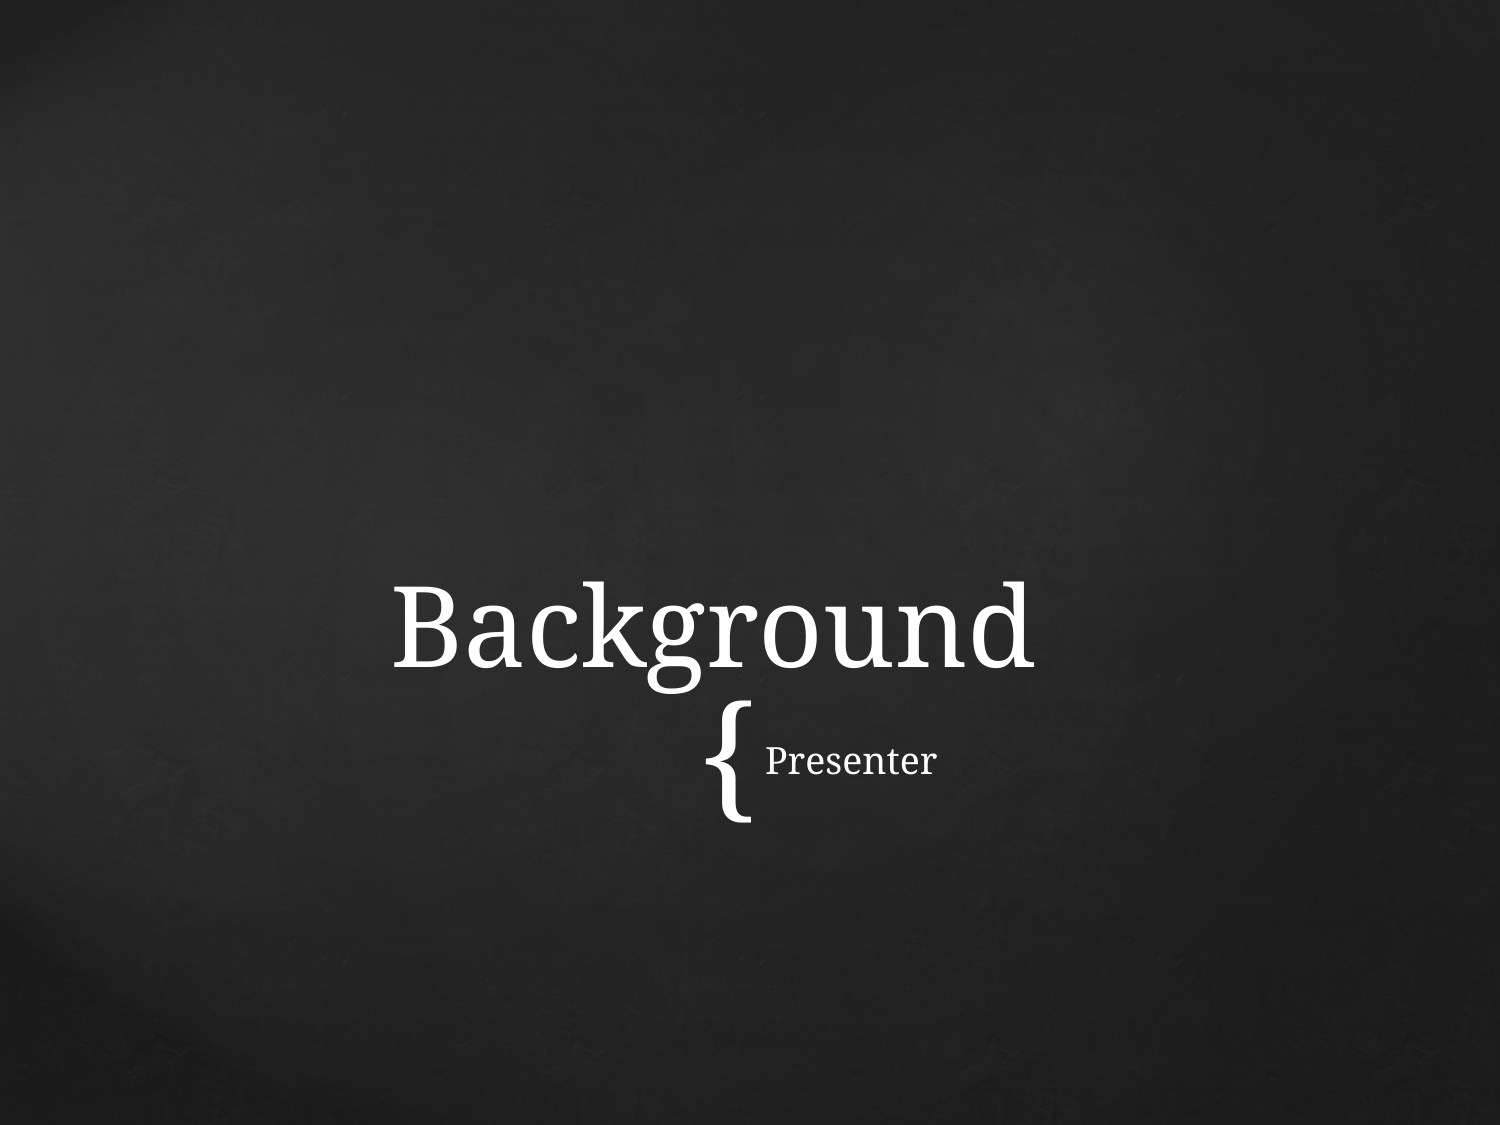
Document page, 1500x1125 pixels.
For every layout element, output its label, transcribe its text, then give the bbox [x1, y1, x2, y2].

title Background [375, 312, 1365, 698]
list Presenter [750, 700, 1363, 820]
